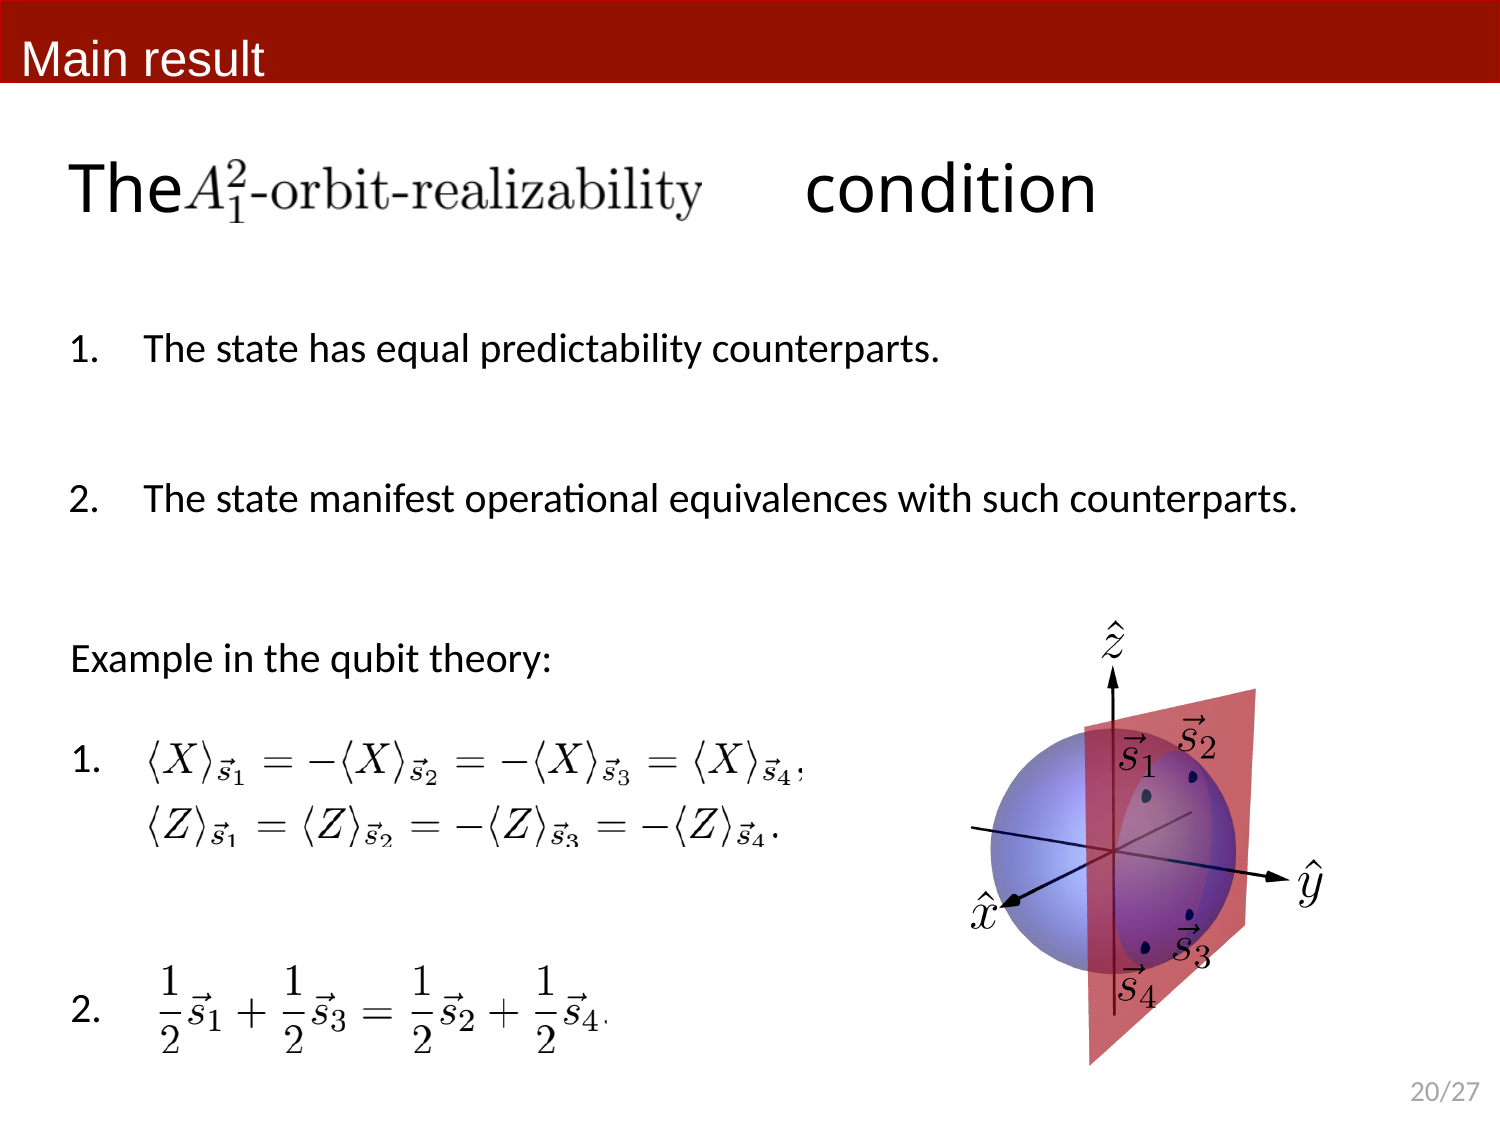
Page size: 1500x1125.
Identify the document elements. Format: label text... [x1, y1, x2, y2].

text_box Example in the qubit theory: [55, 623, 569, 1039]
text_box Main result [5, 18, 281, 94]
text_box [0, 0, 1500, 83]
picture [159, 964, 607, 1053]
picture [946, 620, 1330, 1066]
text_box 20/27 [1395, 1064, 1496, 1115]
text_box The condition [53, 150, 1500, 235]
text_box The state has equal predictability counterparts. The state manifest operational equivalences with such counterparts. [53, 313, 1432, 529]
picture [148, 740, 802, 847]
picture [183, 158, 702, 223]
